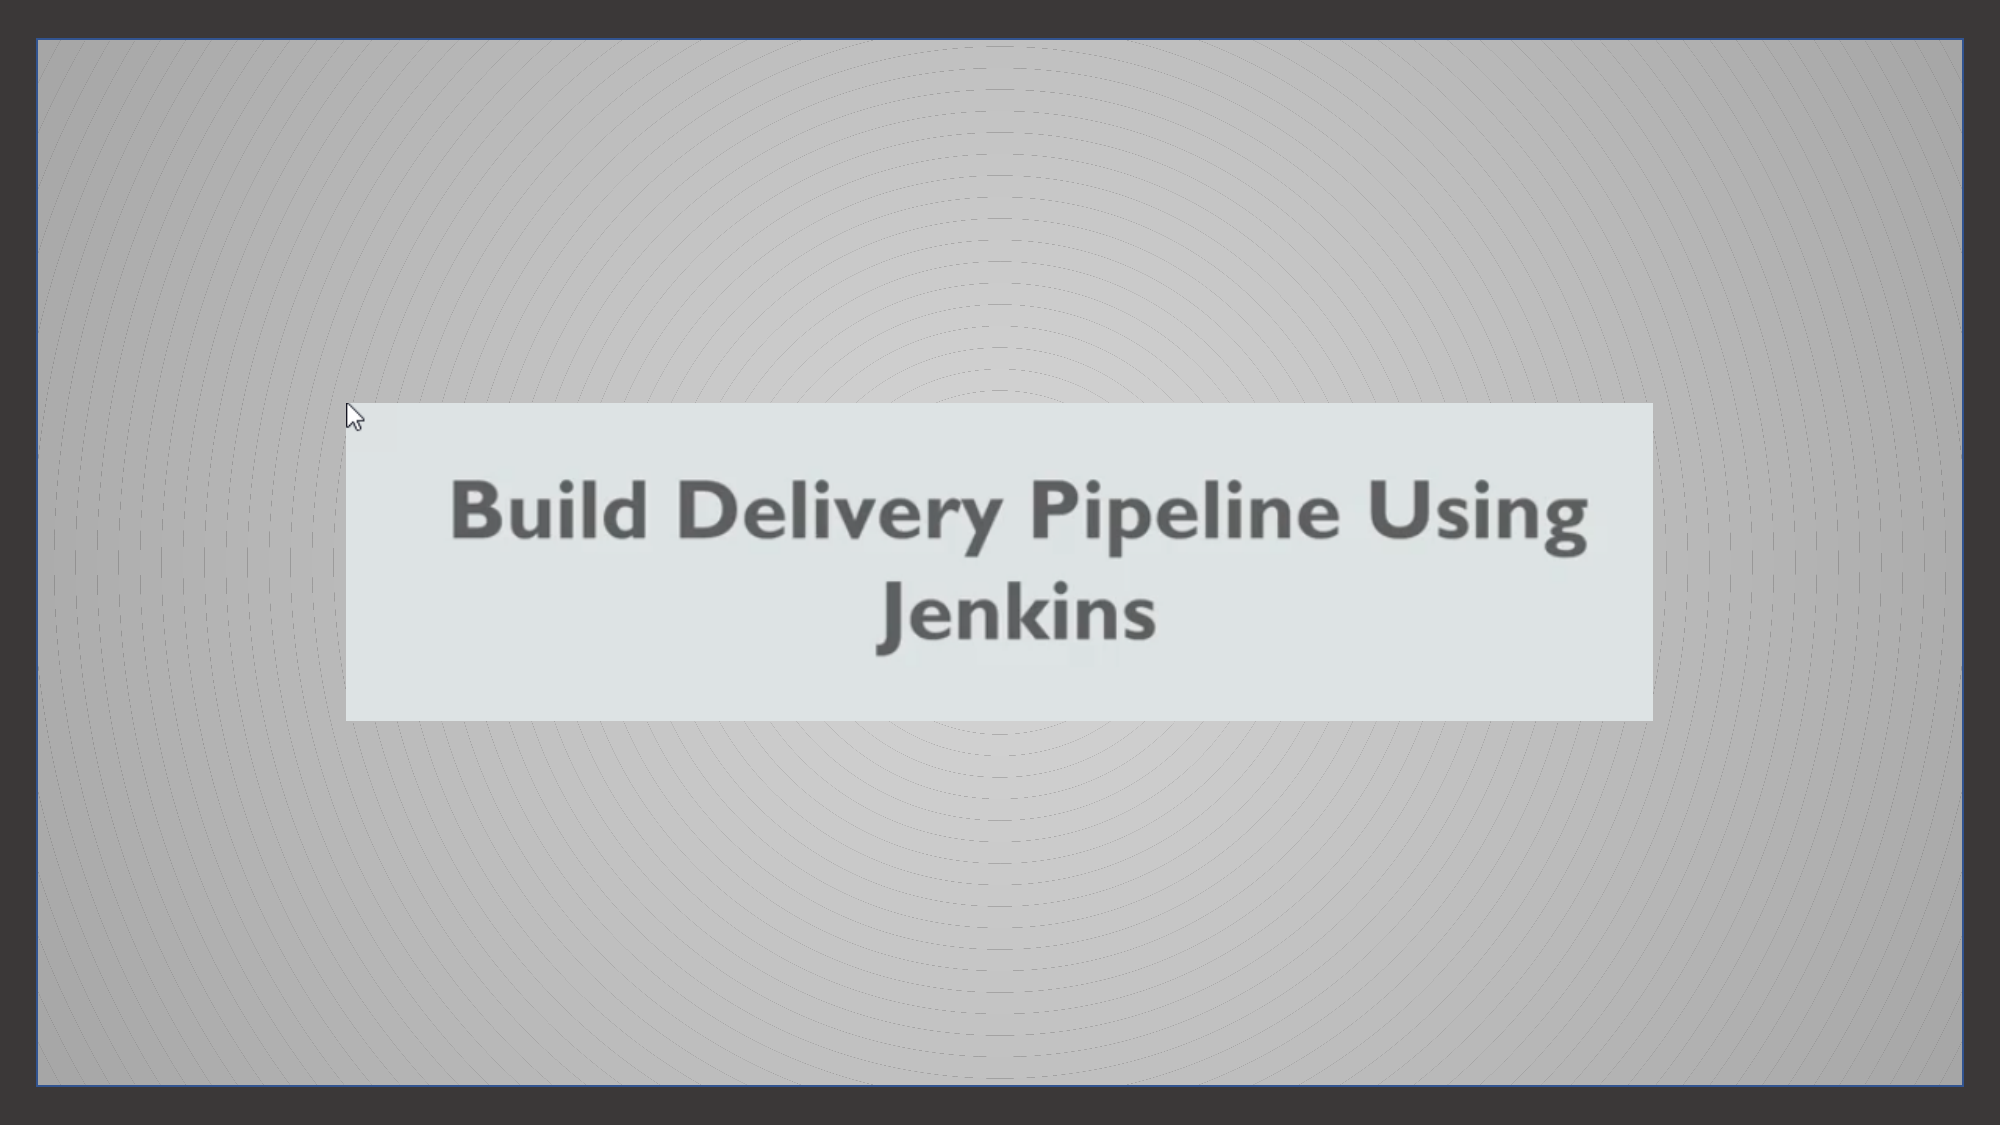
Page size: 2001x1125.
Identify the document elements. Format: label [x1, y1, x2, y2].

picture [346, 403, 1653, 721]
